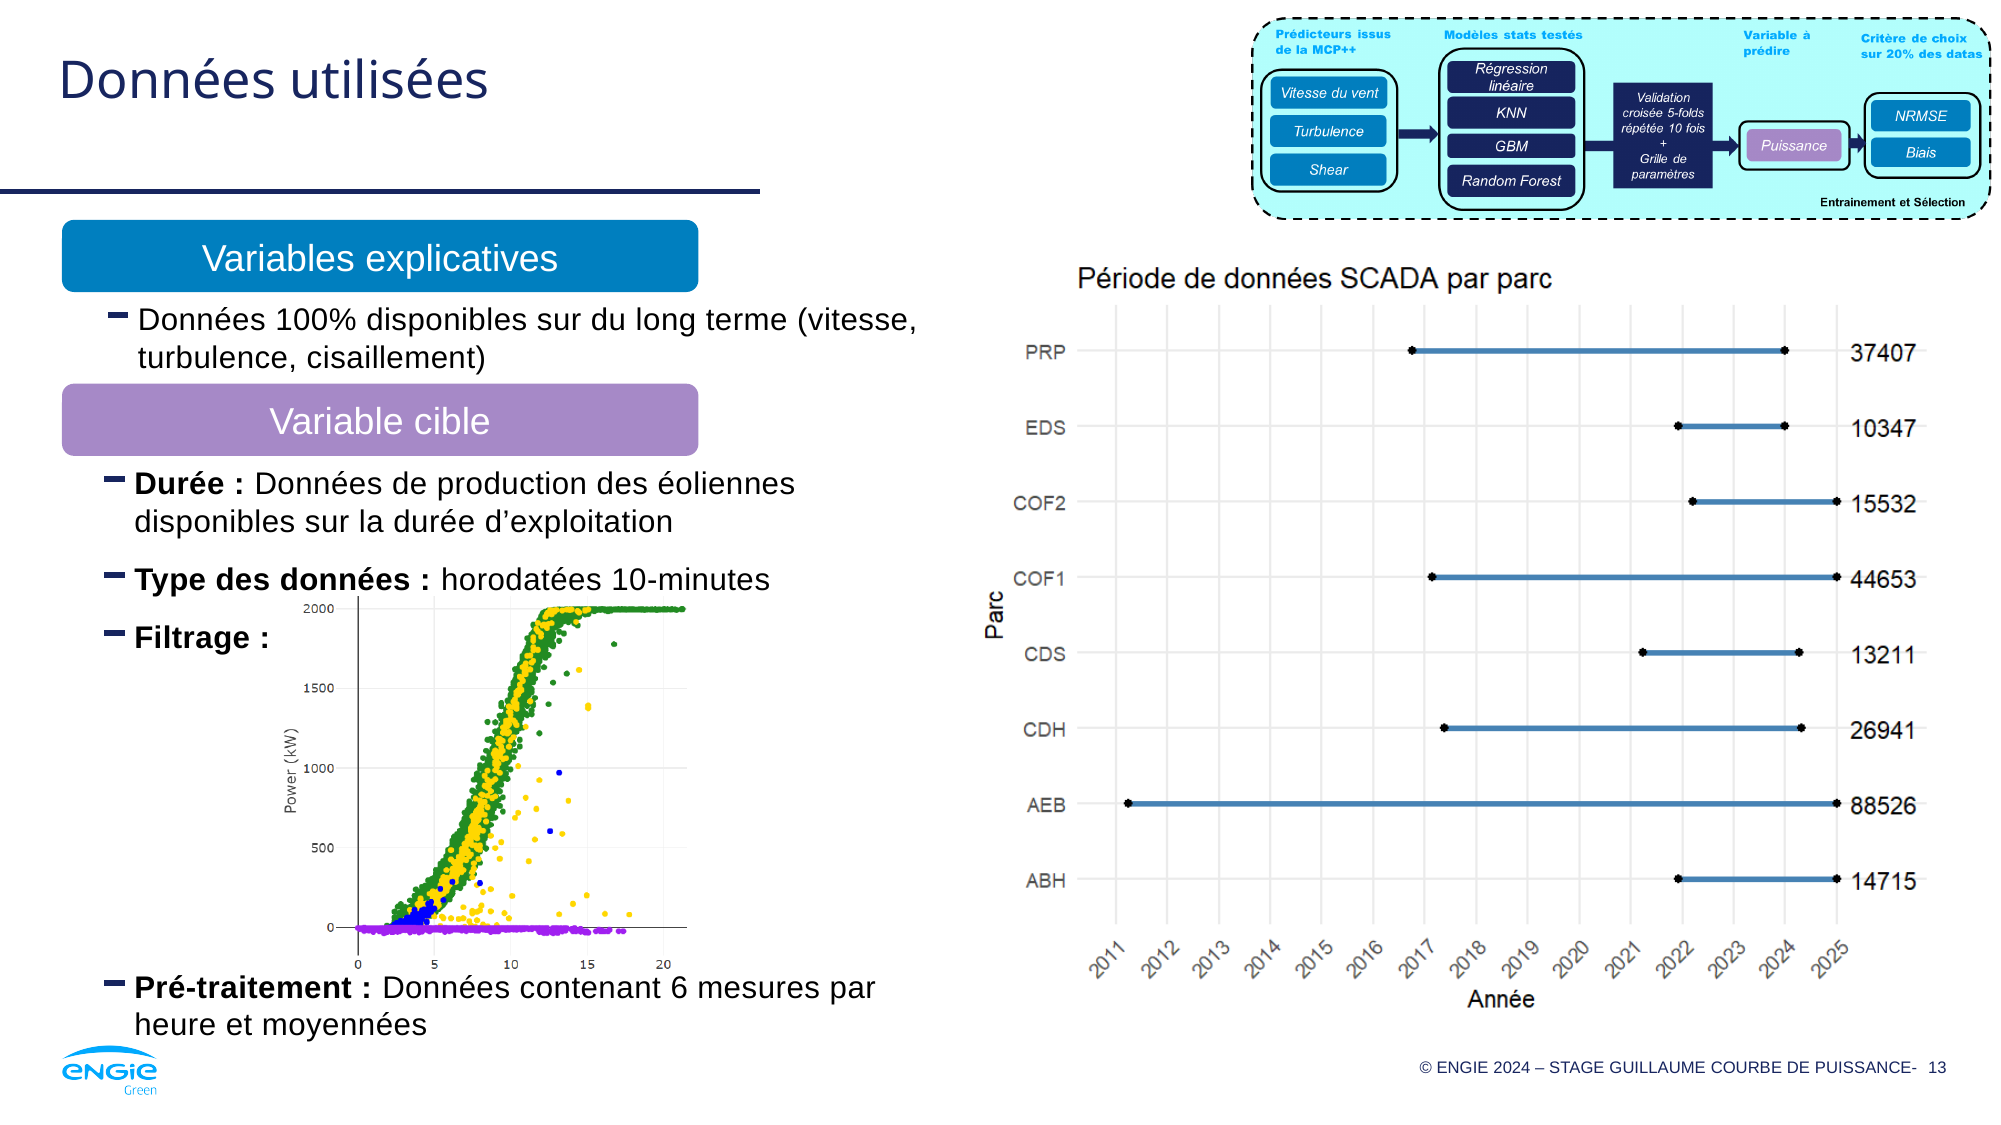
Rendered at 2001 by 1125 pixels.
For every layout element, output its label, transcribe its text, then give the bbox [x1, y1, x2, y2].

title Données utilisées [43, 43, 1250, 119]
slide_number 13 [1933, 1049, 1964, 1085]
text_box Données 100% disponibles sur du long terme (vitesse, turbulence, cisaillement) [93, 292, 973, 382]
picture [973, 255, 1933, 1022]
footer © ENGIE 2024 – Stage guillaume courbe de puissance- [1399, 1049, 1933, 1085]
picture [41, 1028, 178, 1112]
picture [104, 572, 125, 584]
list Durée : Données de production des éoliennes disponibles sur la durée d’exploitation Type des données : horodatées 10-minutes Filtrage : Pré-traitement : Données contenant 6 mesures par heure et moyennées [89, 455, 899, 1056]
picture [108, 312, 128, 324]
picture [104, 980, 125, 992]
text_box Variable cible [60, 382, 700, 457]
picture [104, 476, 125, 488]
picture [104, 630, 125, 642]
picture [278, 596, 687, 972]
text_box Variables explicatives [60, 218, 700, 294]
picture [1250, 17, 2000, 220]
